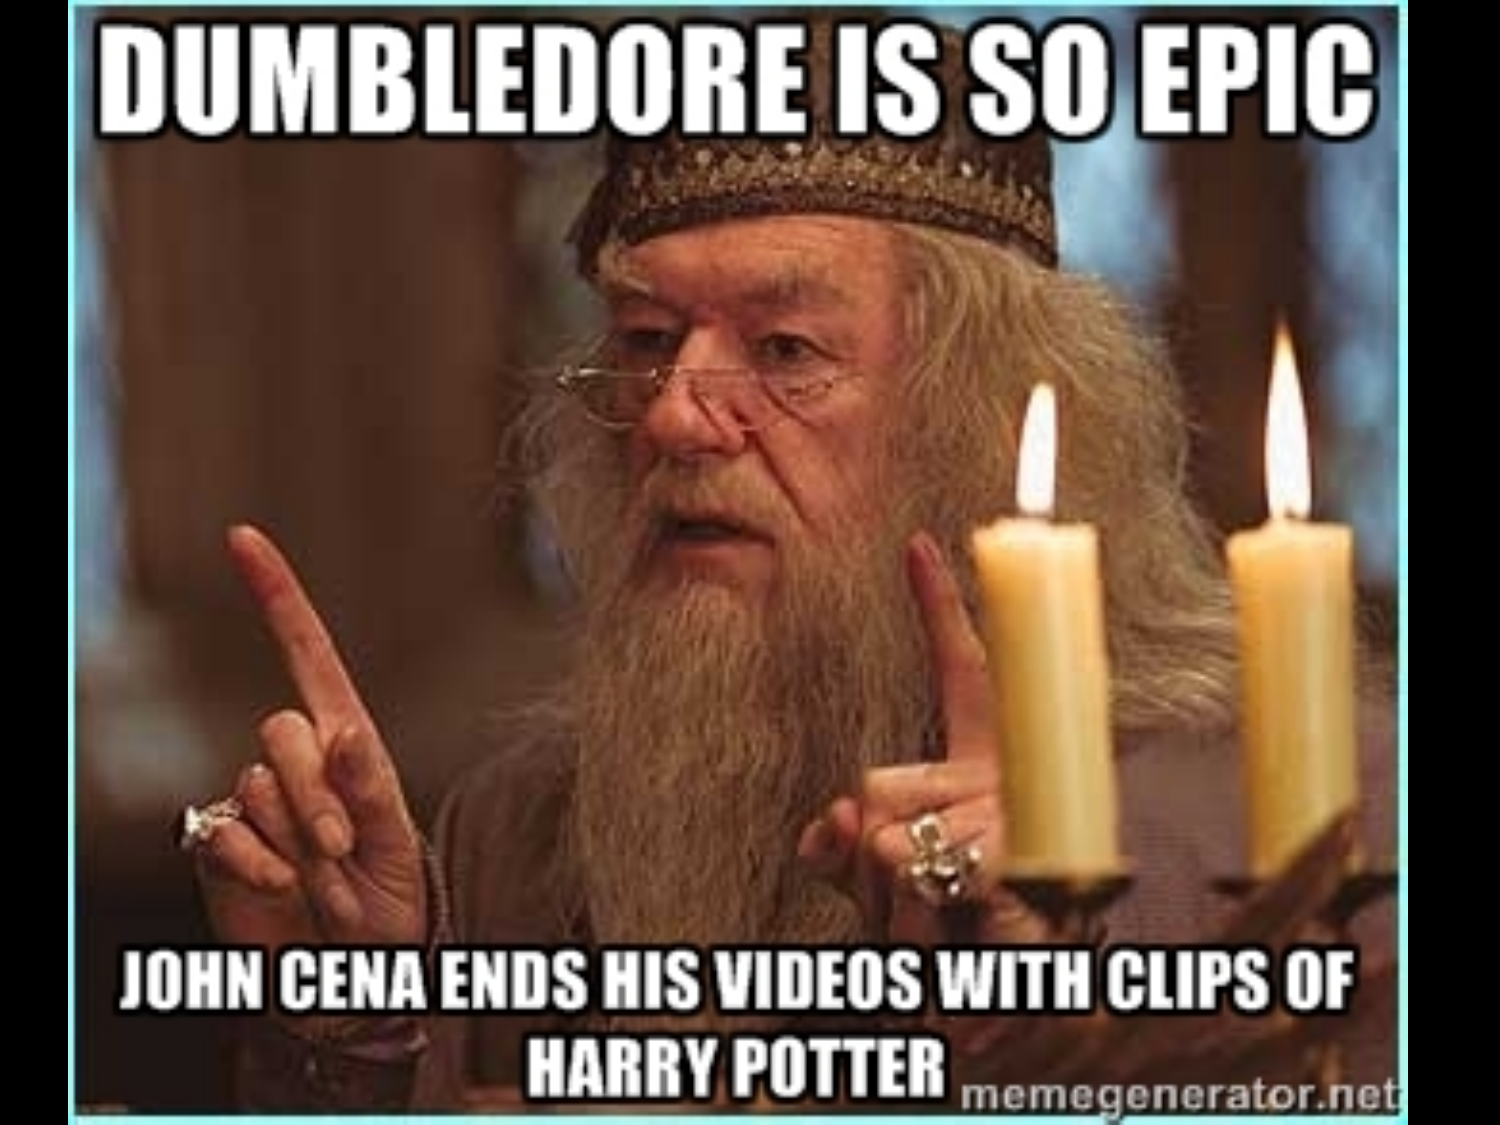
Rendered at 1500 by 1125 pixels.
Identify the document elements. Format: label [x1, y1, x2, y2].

picture [68, 0, 1409, 1125]
text_box [0, 0, 66, 1125]
text_box [1409, 0, 1500, 1125]
